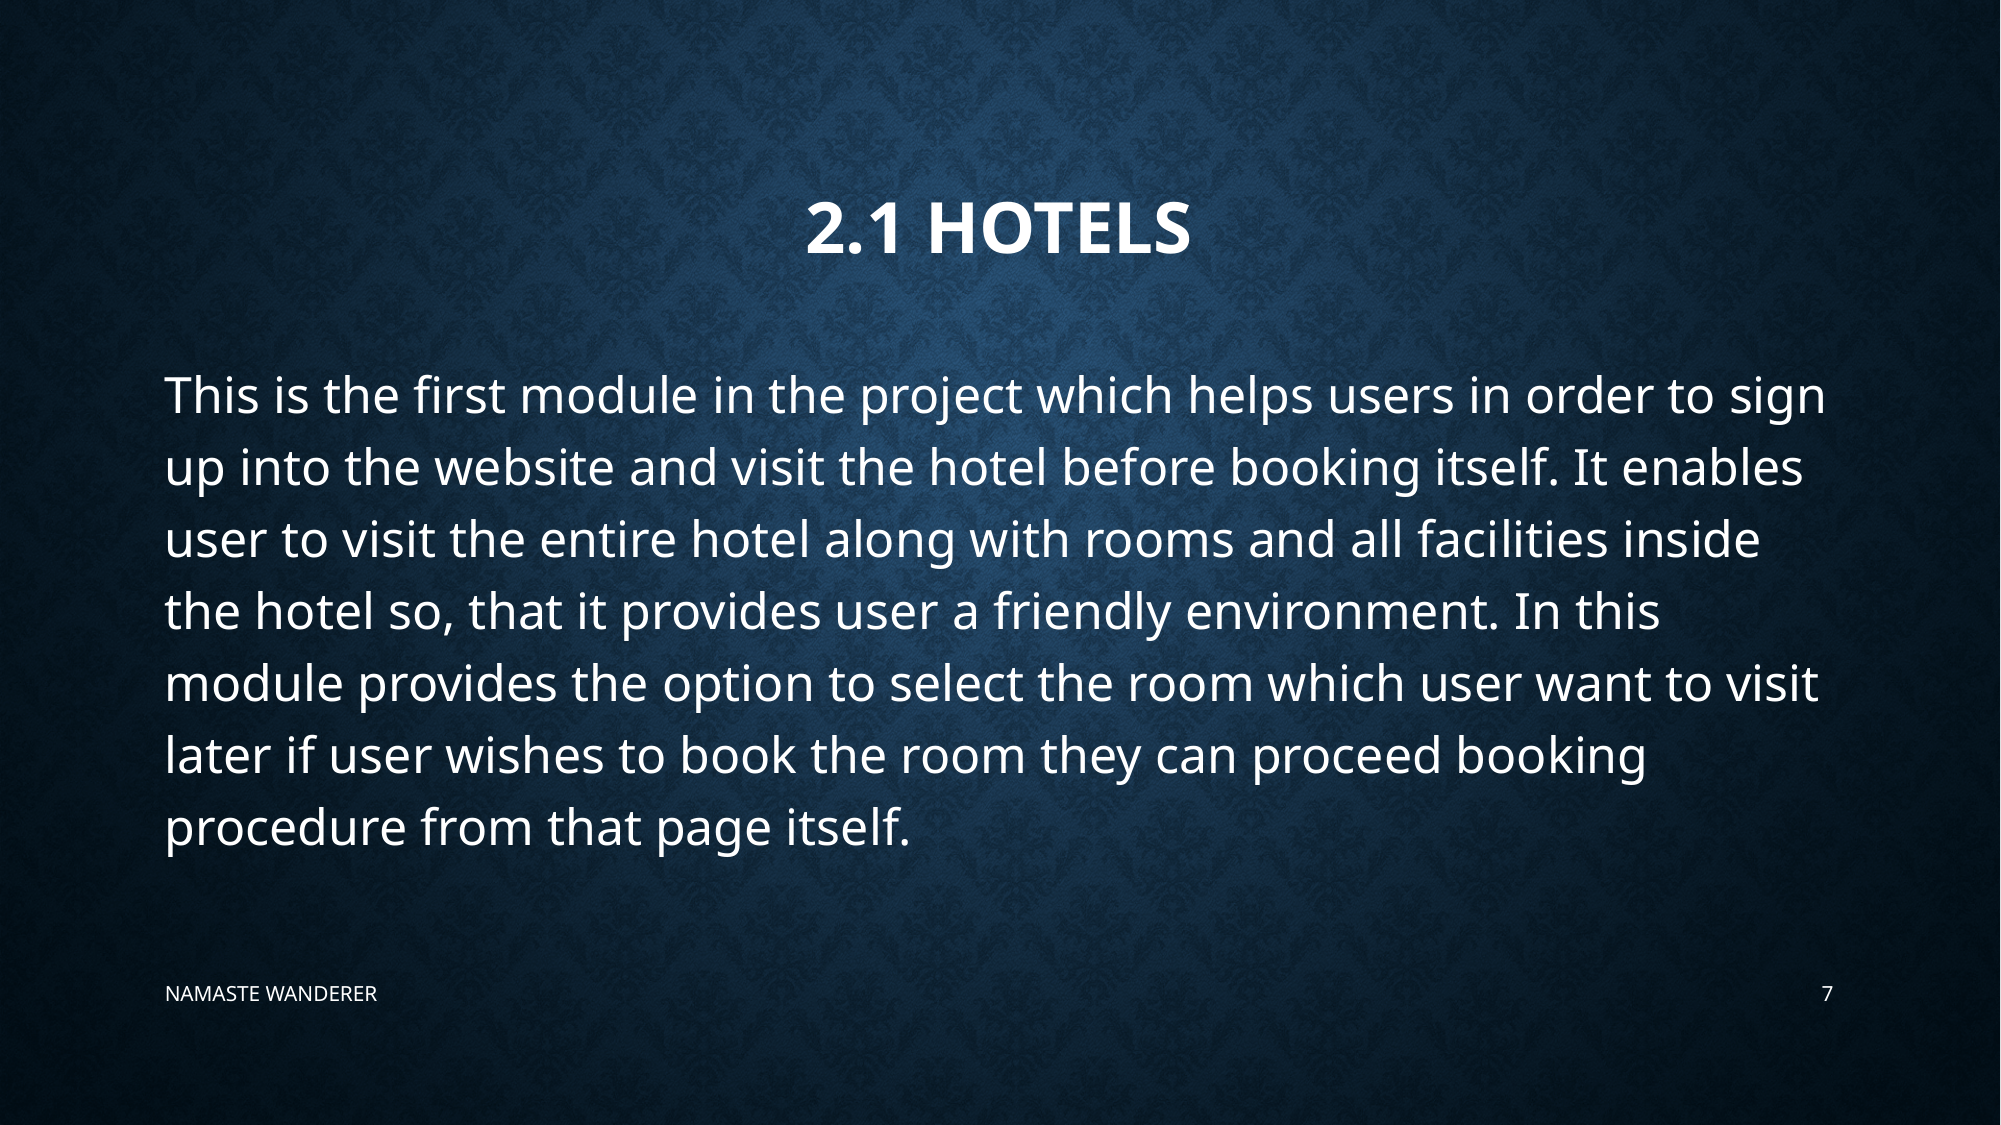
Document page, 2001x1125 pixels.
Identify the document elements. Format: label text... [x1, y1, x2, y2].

title 2.1 Hotels [149, 121, 1849, 340]
list This is the first module in the project which helps users in order to sign up into the website and visit the hotel before booking itself. It enables user to visit the entire hotel along with rooms and all facilities inside the hotel so, that it provides user a friendly environment. In this module provides the option to select the room which user want to visit later if user wishes to book the room they can proceed booking procedure from that page itself. [149, 343, 1849, 950]
slide_number 7 [1724, 965, 1849, 1025]
footer NAMASTE WANDERER [149, 965, 1245, 1025]
